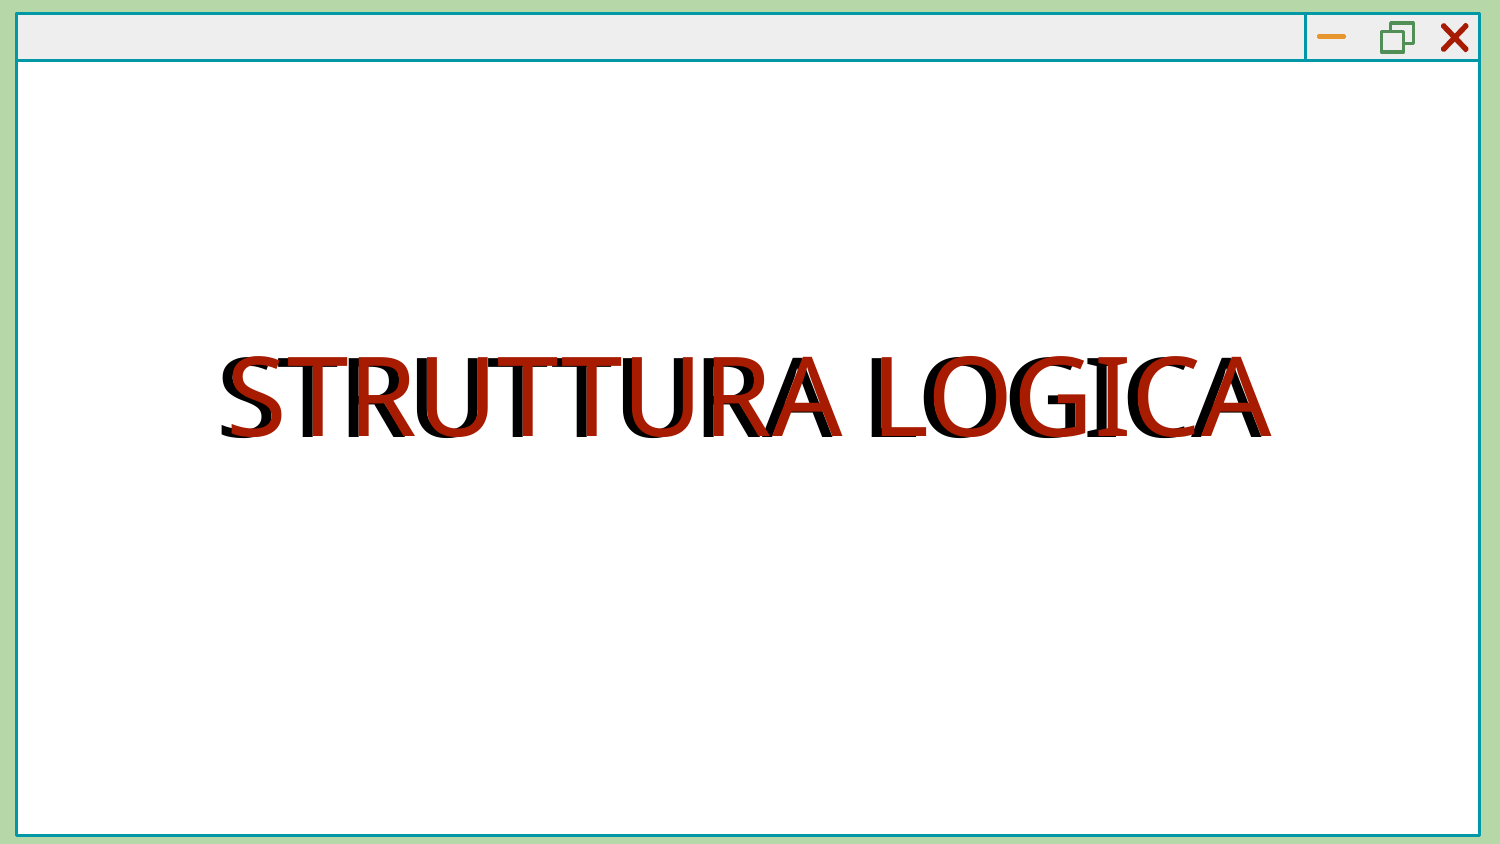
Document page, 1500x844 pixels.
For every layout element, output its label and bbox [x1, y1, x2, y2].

text_box [16, 12, 1480, 836]
